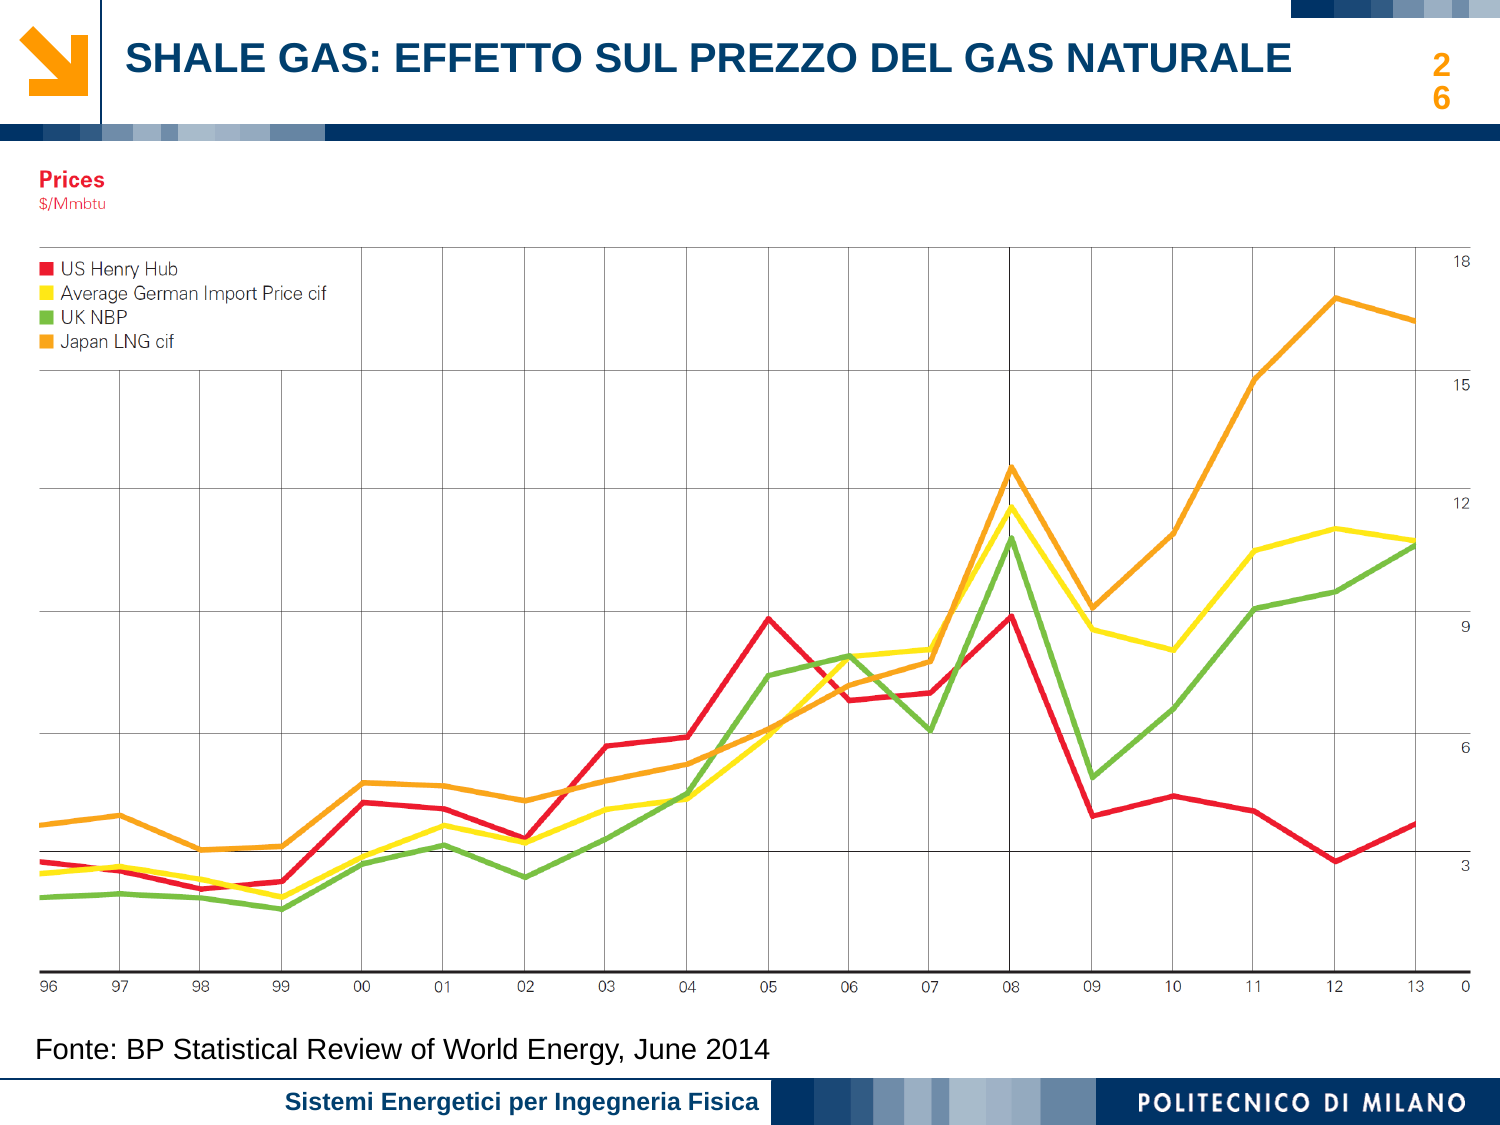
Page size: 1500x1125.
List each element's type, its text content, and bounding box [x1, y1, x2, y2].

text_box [29, 160, 1483, 1001]
slide_number 26 [1432, 42, 1500, 84]
picture [0, 1074, 1500, 1125]
text_box SHALE GAS: EFFETTO SUL PREZZO DEL GAS NATURALE [125, 36, 1306, 82]
picture [0, 0, 1500, 141]
text_box Fonte: BP Statistical Review of World Energy, June 2014 [20, 1023, 787, 1073]
